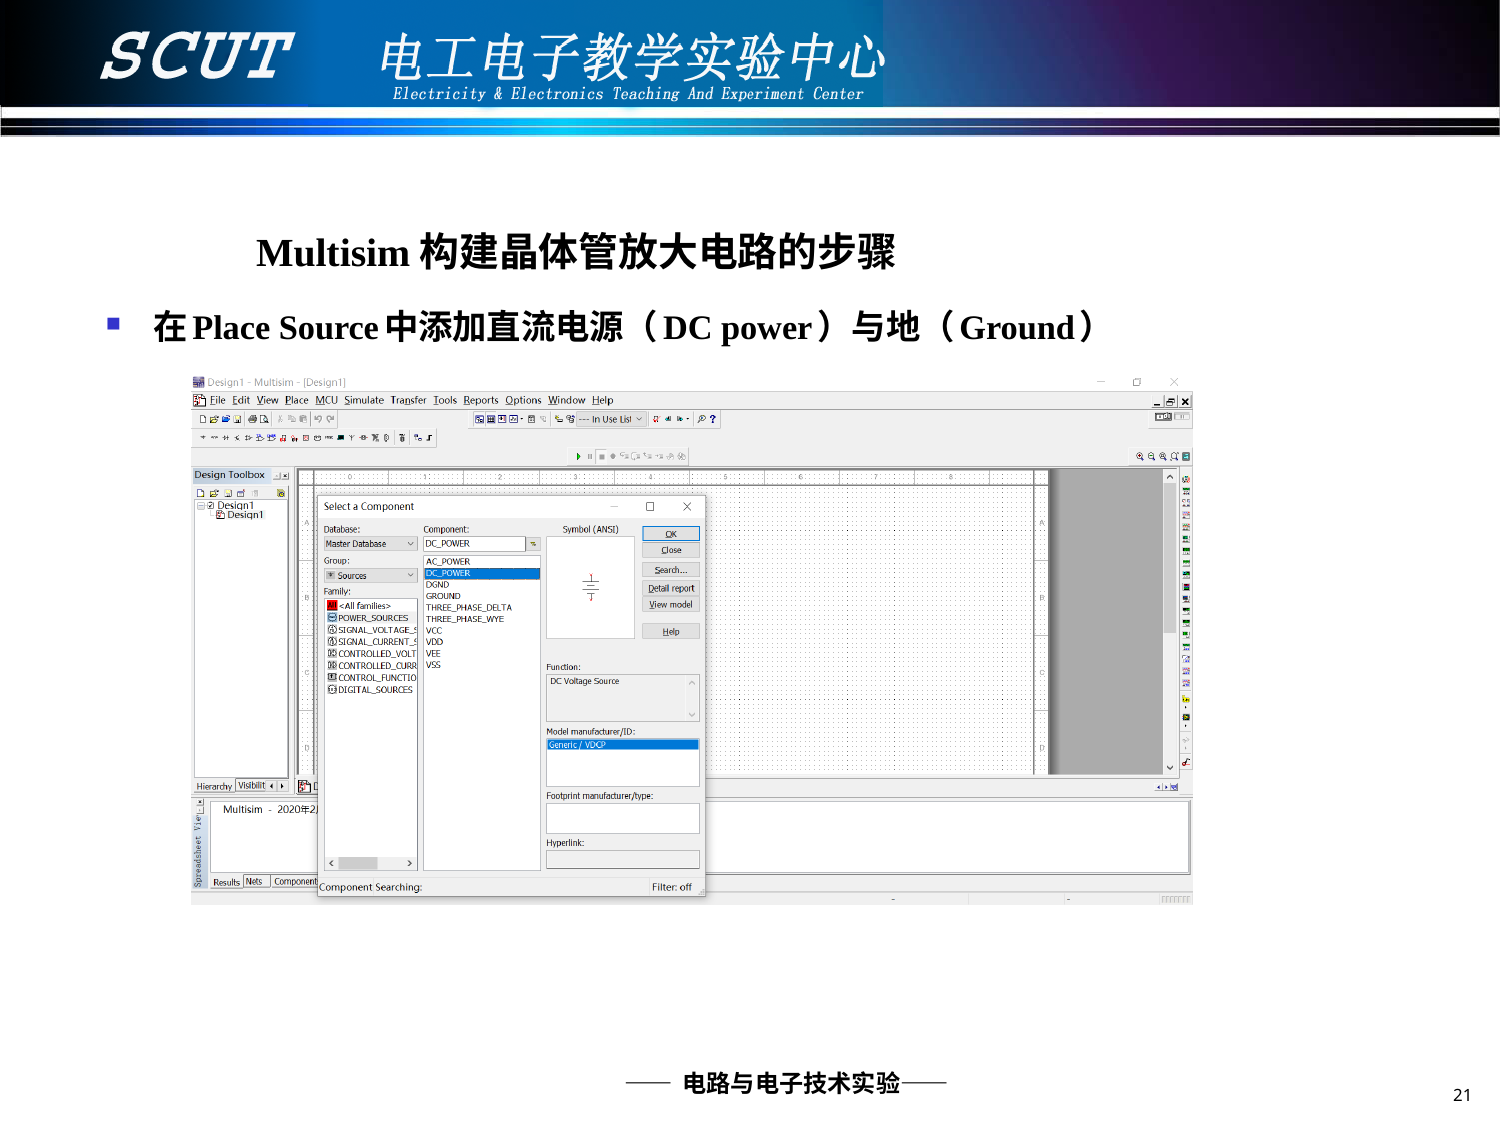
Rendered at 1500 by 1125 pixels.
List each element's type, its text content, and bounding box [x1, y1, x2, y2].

text_box Multisim构建晶体管放大电路的步骤 [244, 183, 1273, 298]
picture [191, 372, 1193, 905]
picture [789, 89, 794, 99]
picture [791, 33, 833, 81]
picture [0, 0, 1500, 137]
slide_number 21 [1174, 1037, 1488, 1113]
list 在Place Source中添加直流电源（DC power）与地（Ground） [90, 298, 1385, 356]
picture [840, 52, 849, 68]
